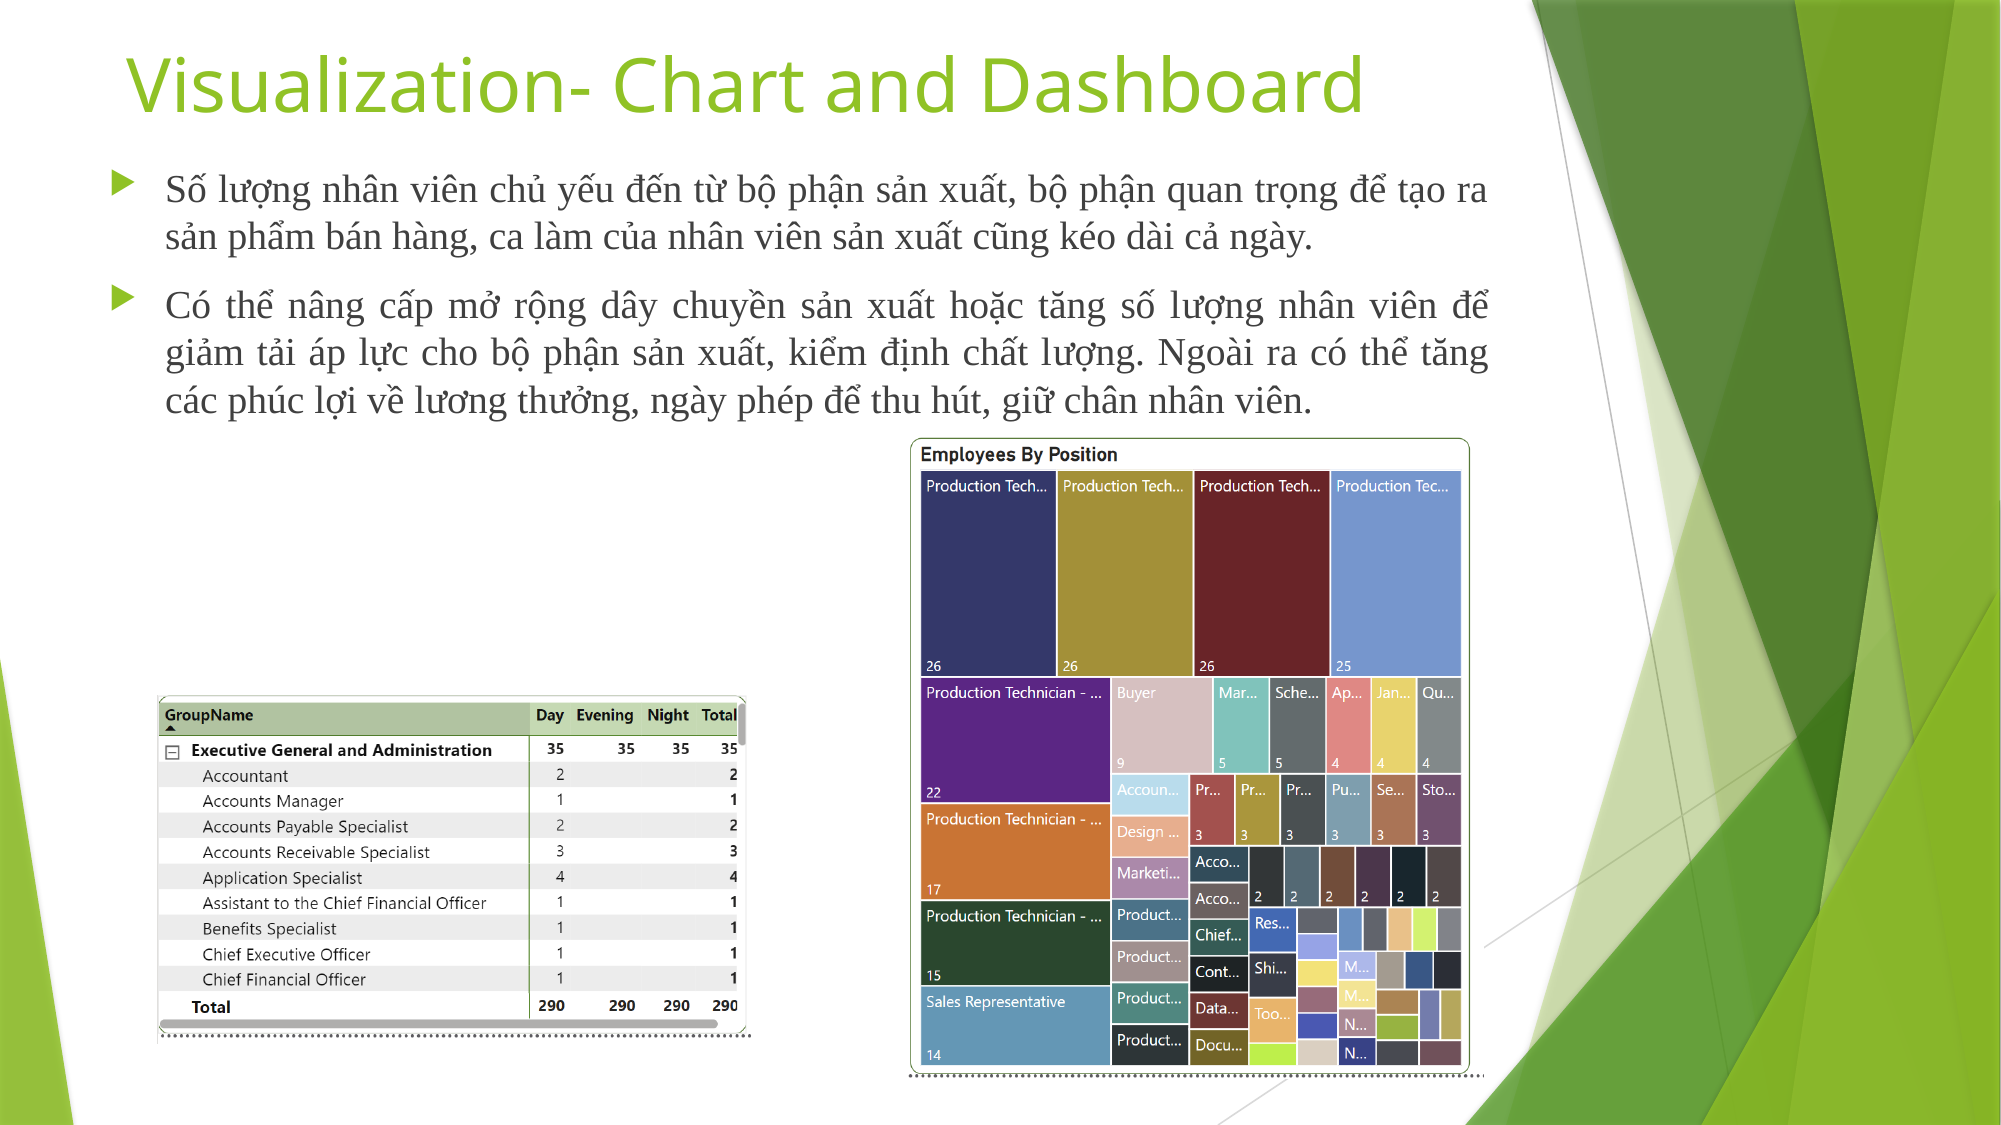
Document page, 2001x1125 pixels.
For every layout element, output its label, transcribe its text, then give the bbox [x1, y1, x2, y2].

title Visualization- Chart and Dashboard [111, 29, 1522, 247]
list Số lượng nhân viên chủ yếu đến từ bộ phận sản xuất, bộ phận quan trọng để tạo ra sản phẩm bán hàng, ca làm của nhân viên sản xuất cũng kéo dài cả ngày. Có thể nâng cấp mở rộng dây chuyền sản xuất hoặc tăng số lượng nhân viên để giảm tải áp lực cho bộ phận sản xuất, kiểm định chất lượng. Ngoài ra có thể tăng các phúc lợi về lương thưởng, ngày phép để thu hút, giữ chân nhân viên. [93, 155, 1505, 793]
picture [157, 695, 753, 1045]
picture [906, 431, 1484, 1080]
